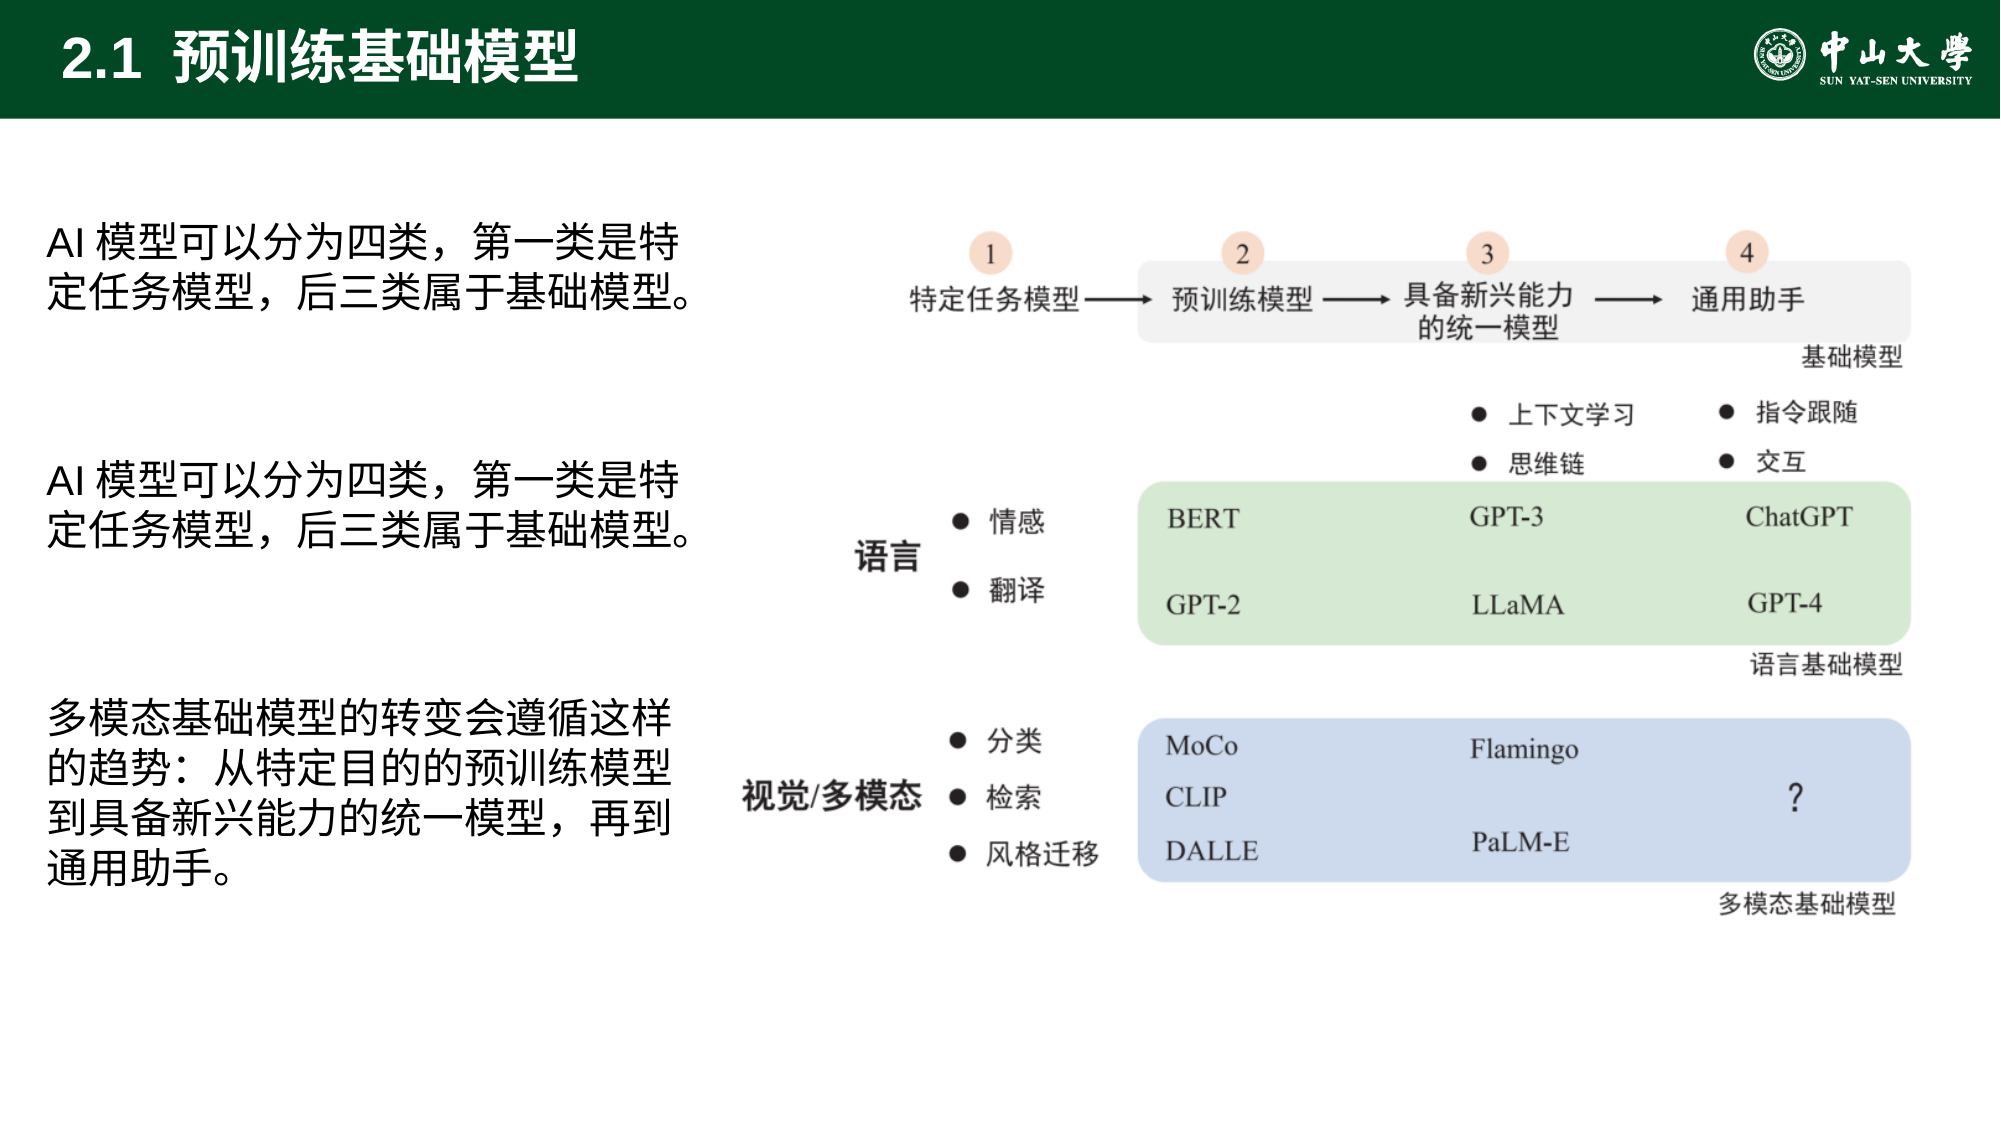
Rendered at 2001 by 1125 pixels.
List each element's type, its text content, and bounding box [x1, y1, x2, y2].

text_box AI模型可以分为四类，第一类是特定任务模型，后三类属于基础模型。 [31, 446, 704, 562]
picture [1740, 11, 2000, 107]
picture [707, 209, 1927, 927]
text_box 多模态基础模型的转变会遵循这样的趋势：从特定目的的预训练模型到具备新兴能力的统一模型，再到通用助手。 [31, 684, 704, 899]
text_box AI模型可以分为四类，第一类是特定任务模型，后三类属于基础模型。 [31, 208, 704, 324]
title 2.1 预训练基础模型 [46, 0, 1723, 119]
